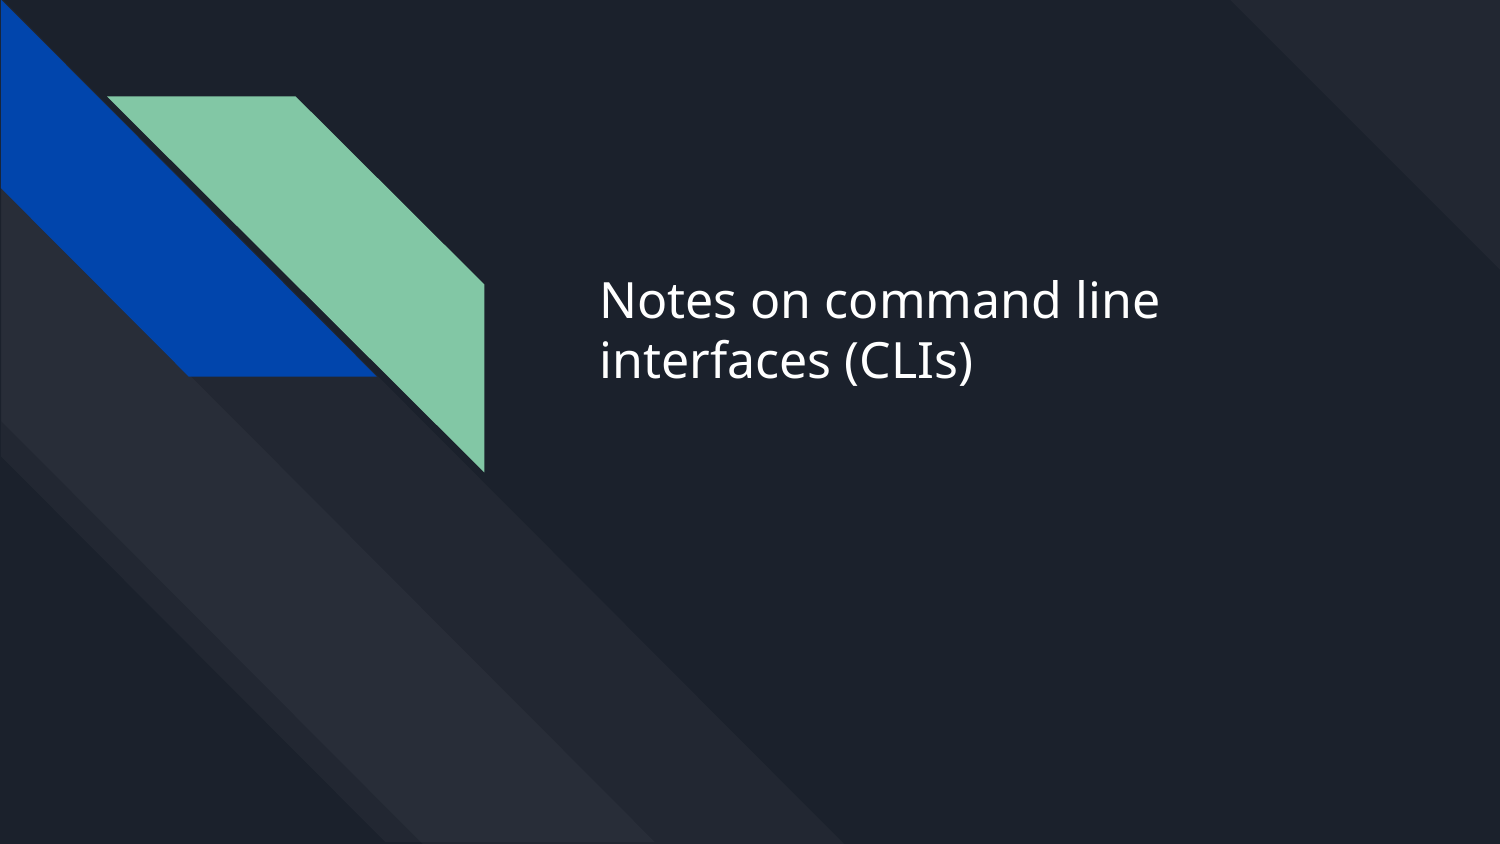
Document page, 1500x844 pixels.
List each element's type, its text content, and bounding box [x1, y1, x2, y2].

title Notes on command line interfaces (CLIs) [584, 253, 1377, 382]
